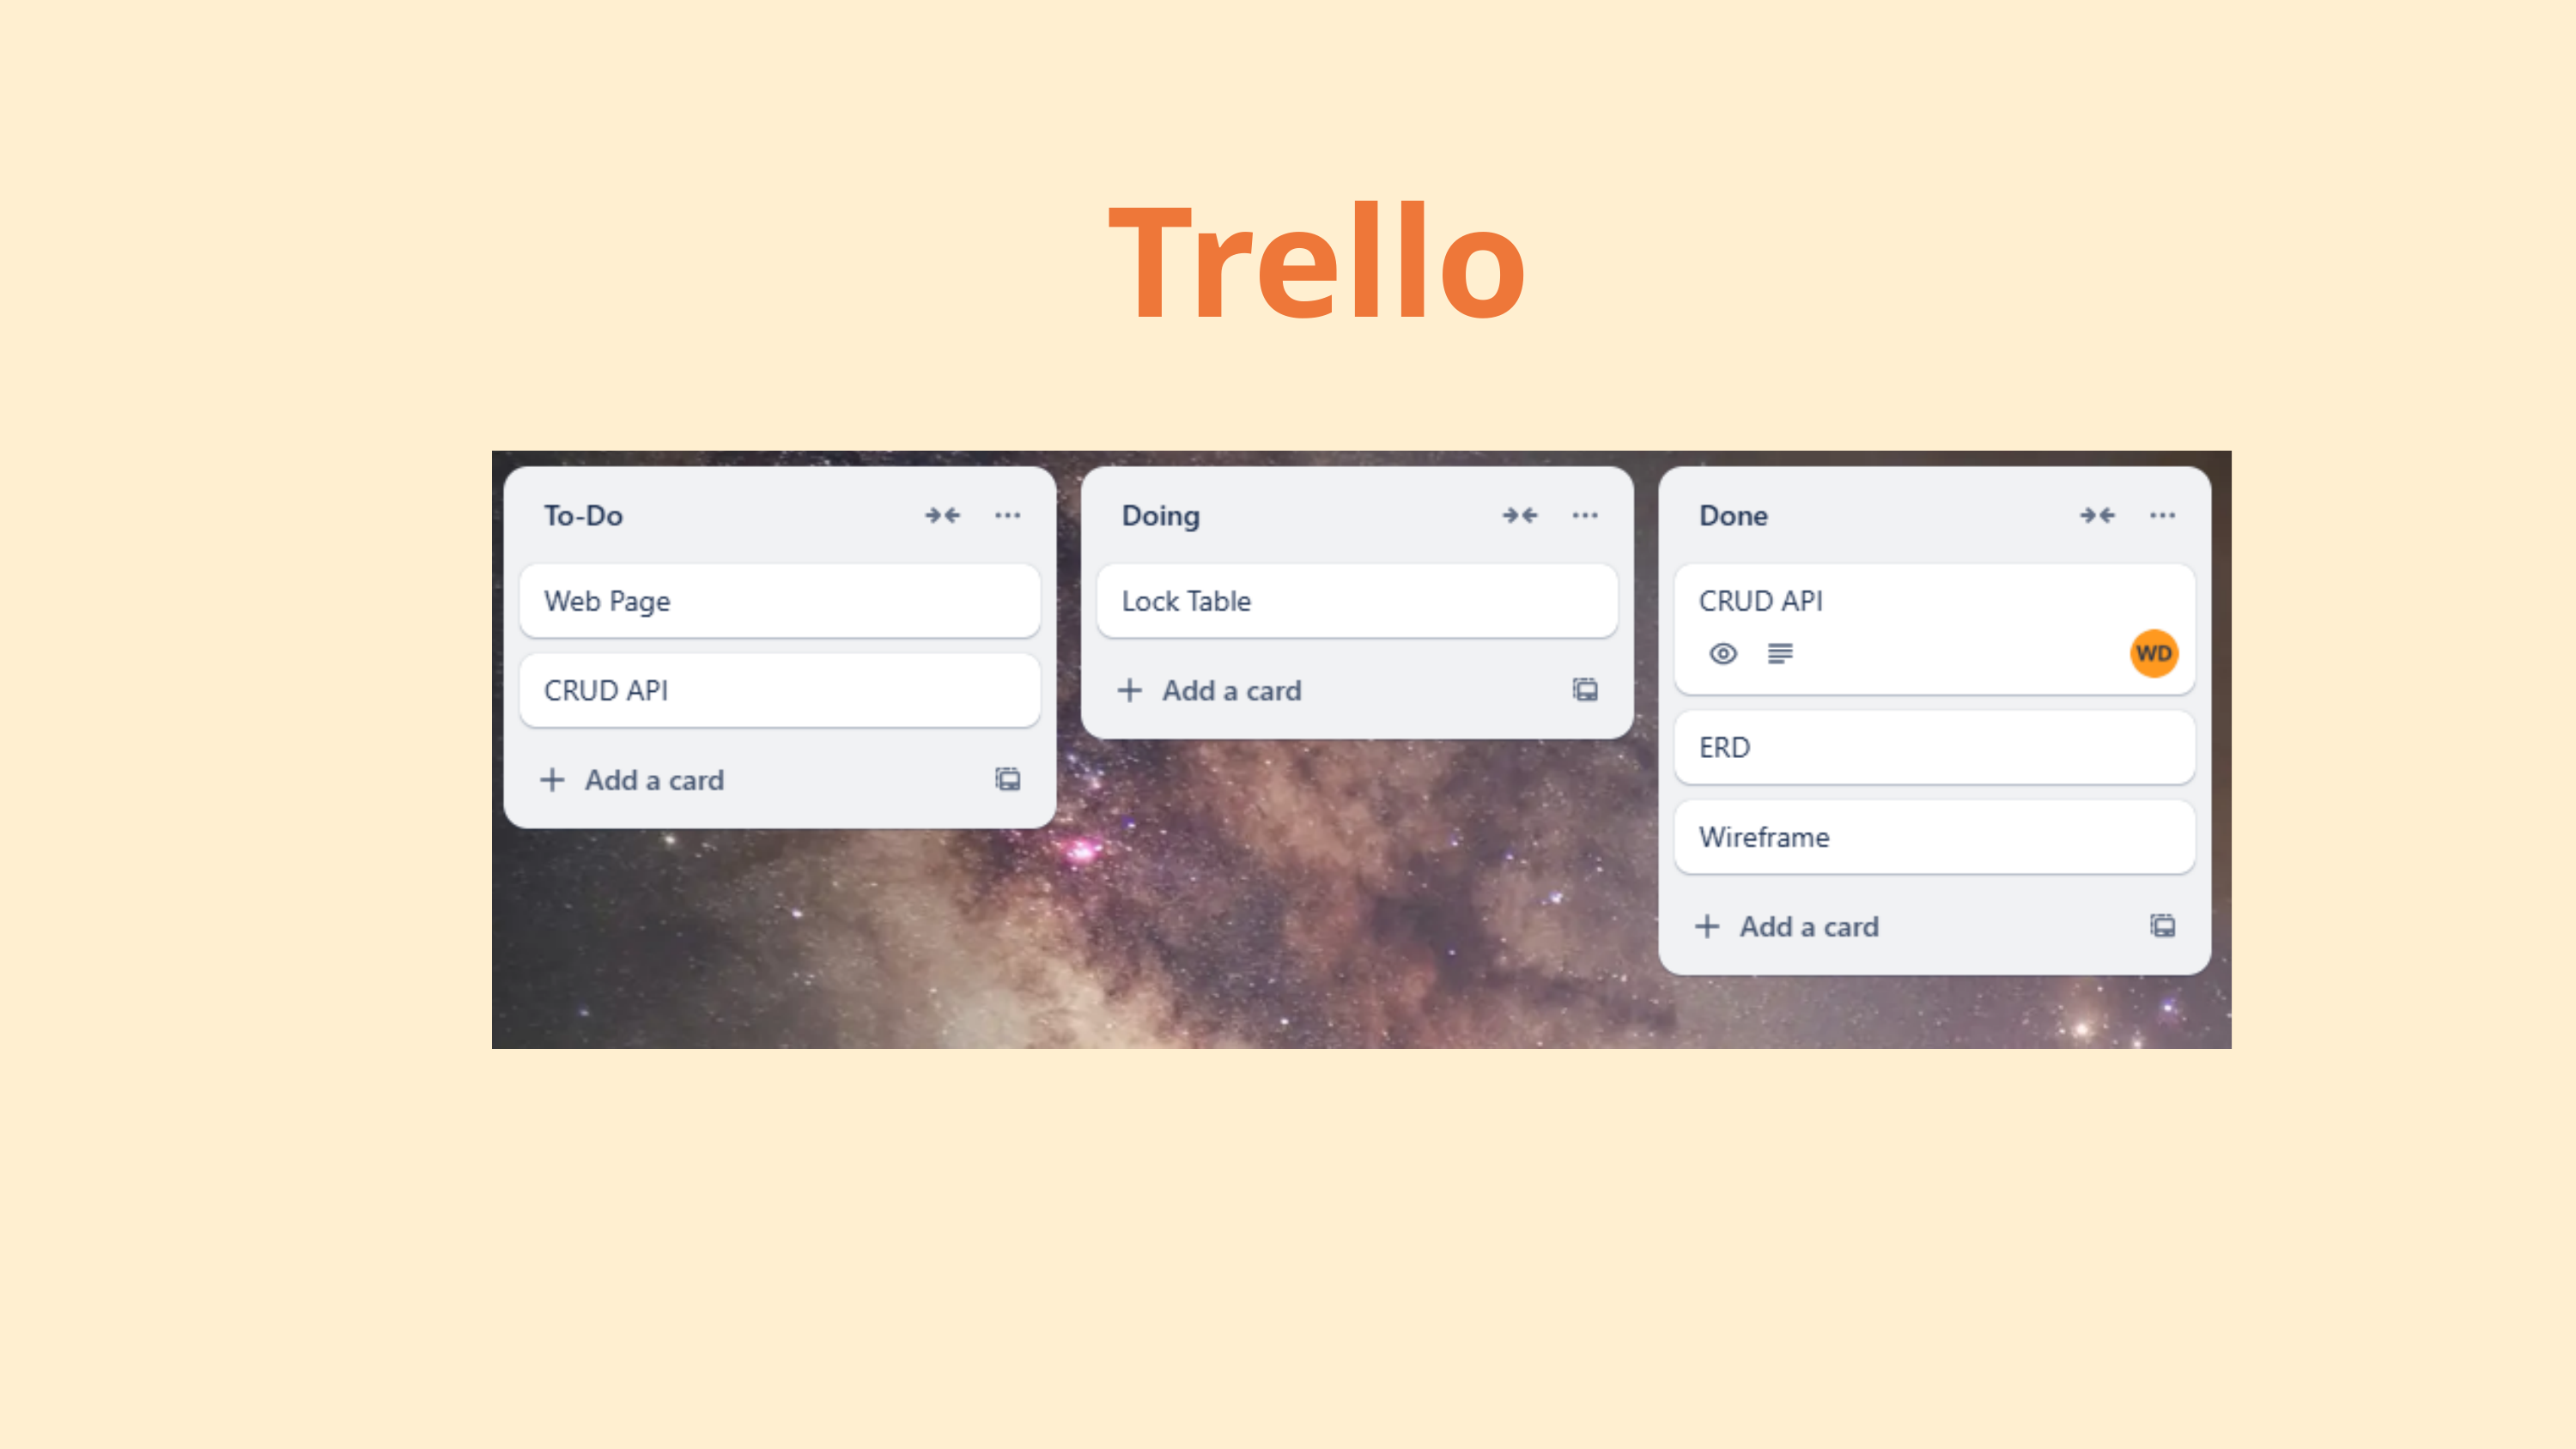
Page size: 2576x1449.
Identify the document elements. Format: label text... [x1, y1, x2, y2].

text_box [492, 451, 2233, 1049]
text_box Trello [406, 134, 2232, 349]
